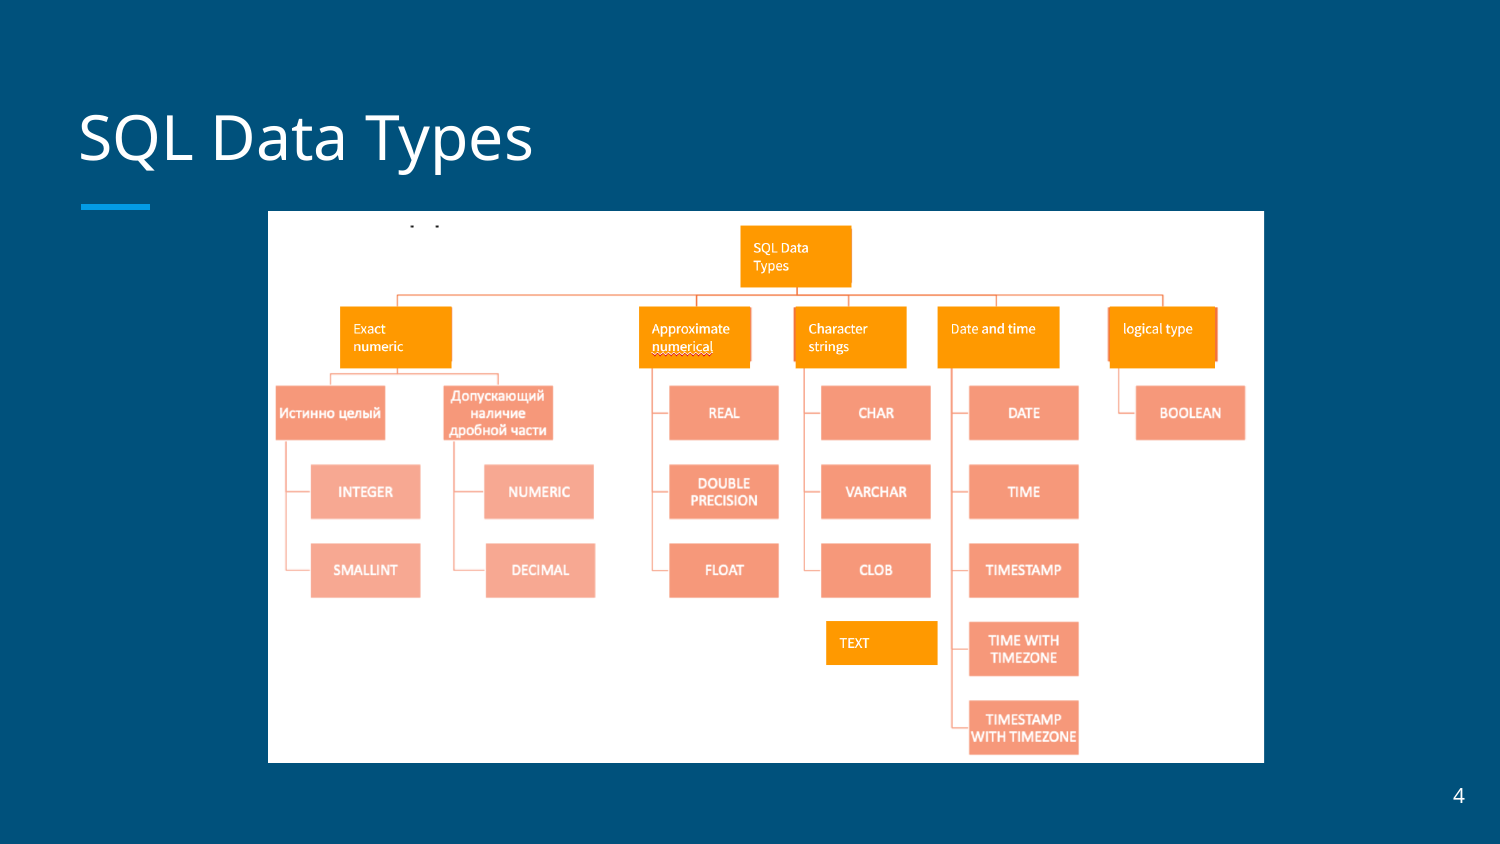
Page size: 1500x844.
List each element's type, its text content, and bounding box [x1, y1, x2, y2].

slide_number ‹#› [1389, 764, 1480, 830]
picture [269, 212, 1264, 762]
title SQL Data Types [63, 75, 1437, 188]
